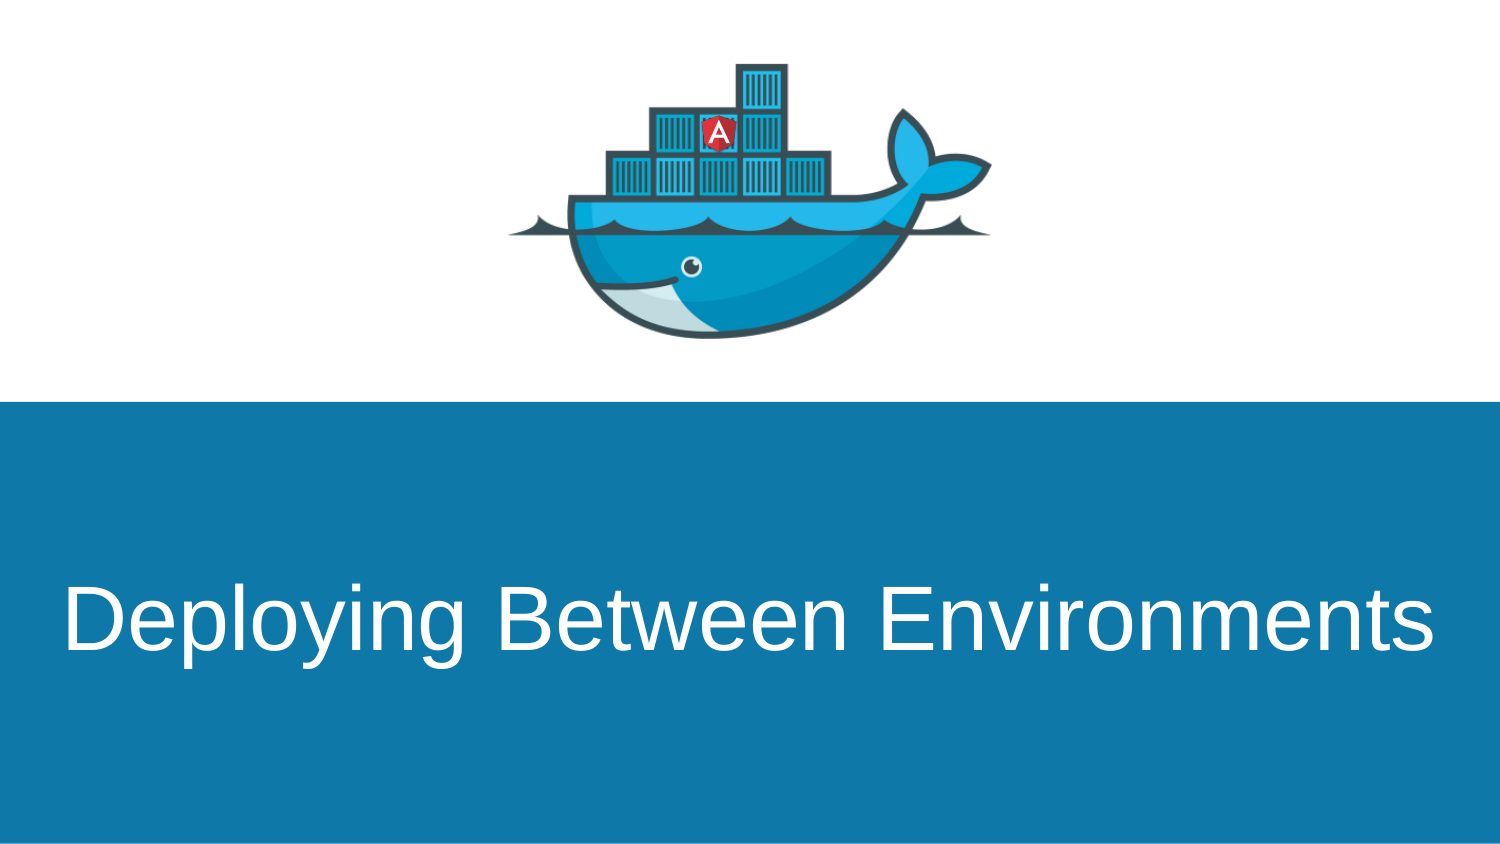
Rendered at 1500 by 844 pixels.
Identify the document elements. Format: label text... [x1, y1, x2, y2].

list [508, 63, 992, 339]
picture [700, 113, 738, 154]
title Deploying Between Environments [0, 401, 1500, 844]
